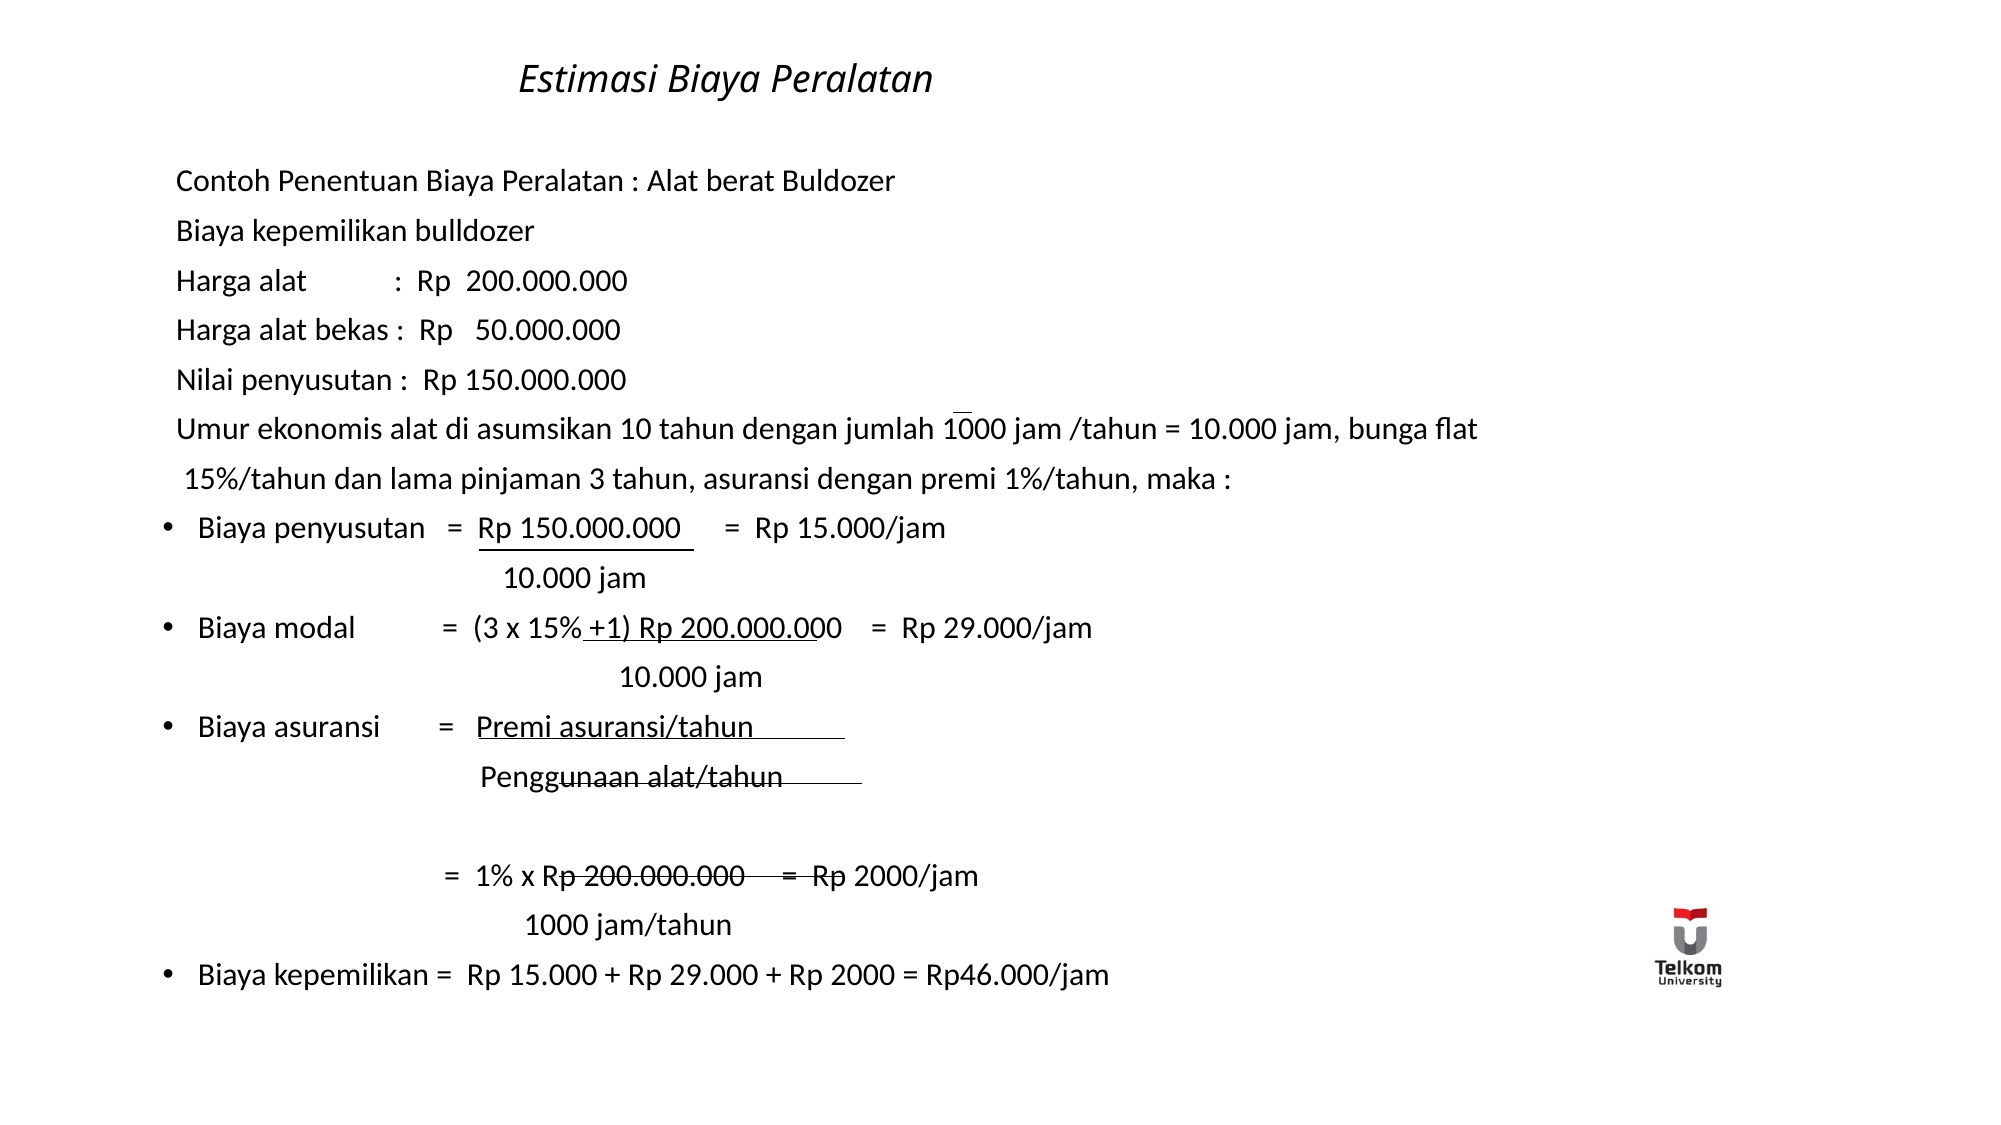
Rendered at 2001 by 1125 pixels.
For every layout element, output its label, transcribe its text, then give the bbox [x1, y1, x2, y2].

picture [1647, 896, 1733, 996]
list Contoh Penentuan Biaya Peralatan : Alat berat Buldozer Biaya kepemilikan bulldozer Harga alat : Rp 200.000.000 Harga alat bekas : Rp 50.000.000 Nilai penyusutan : Rp 150.000.000 Umur ekonomis alat di asumsikan 10 tahun dengan jumlah 1000 jam /tahun = 10.000 jam, bunga flat 15%/tahun dan lama pinjaman 3 tahun, asuransi dengan premi 1%/tahun, maka : Biaya penyusutan = Rp 150.000.000 = Rp 15.000/jam 10.000 jam Biaya modal = (3 x 15% +1) Rp 200.000.000 = Rp 29.000/jam 10.000 jam Biaya asuransi = Premi asuransi/tahun Penggunaan alat/tahun = 1% x Rp 200.000.000 = Rp 2000/jam 1000 jam/tahun Biaya kepemilikan = Rp 15.000 + Rp 29.000 + Rp 2000 = Rp46.000/jam [147, 156, 1873, 1073]
title Estimasi Biaya Peralatan [503, 52, 1441, 109]
